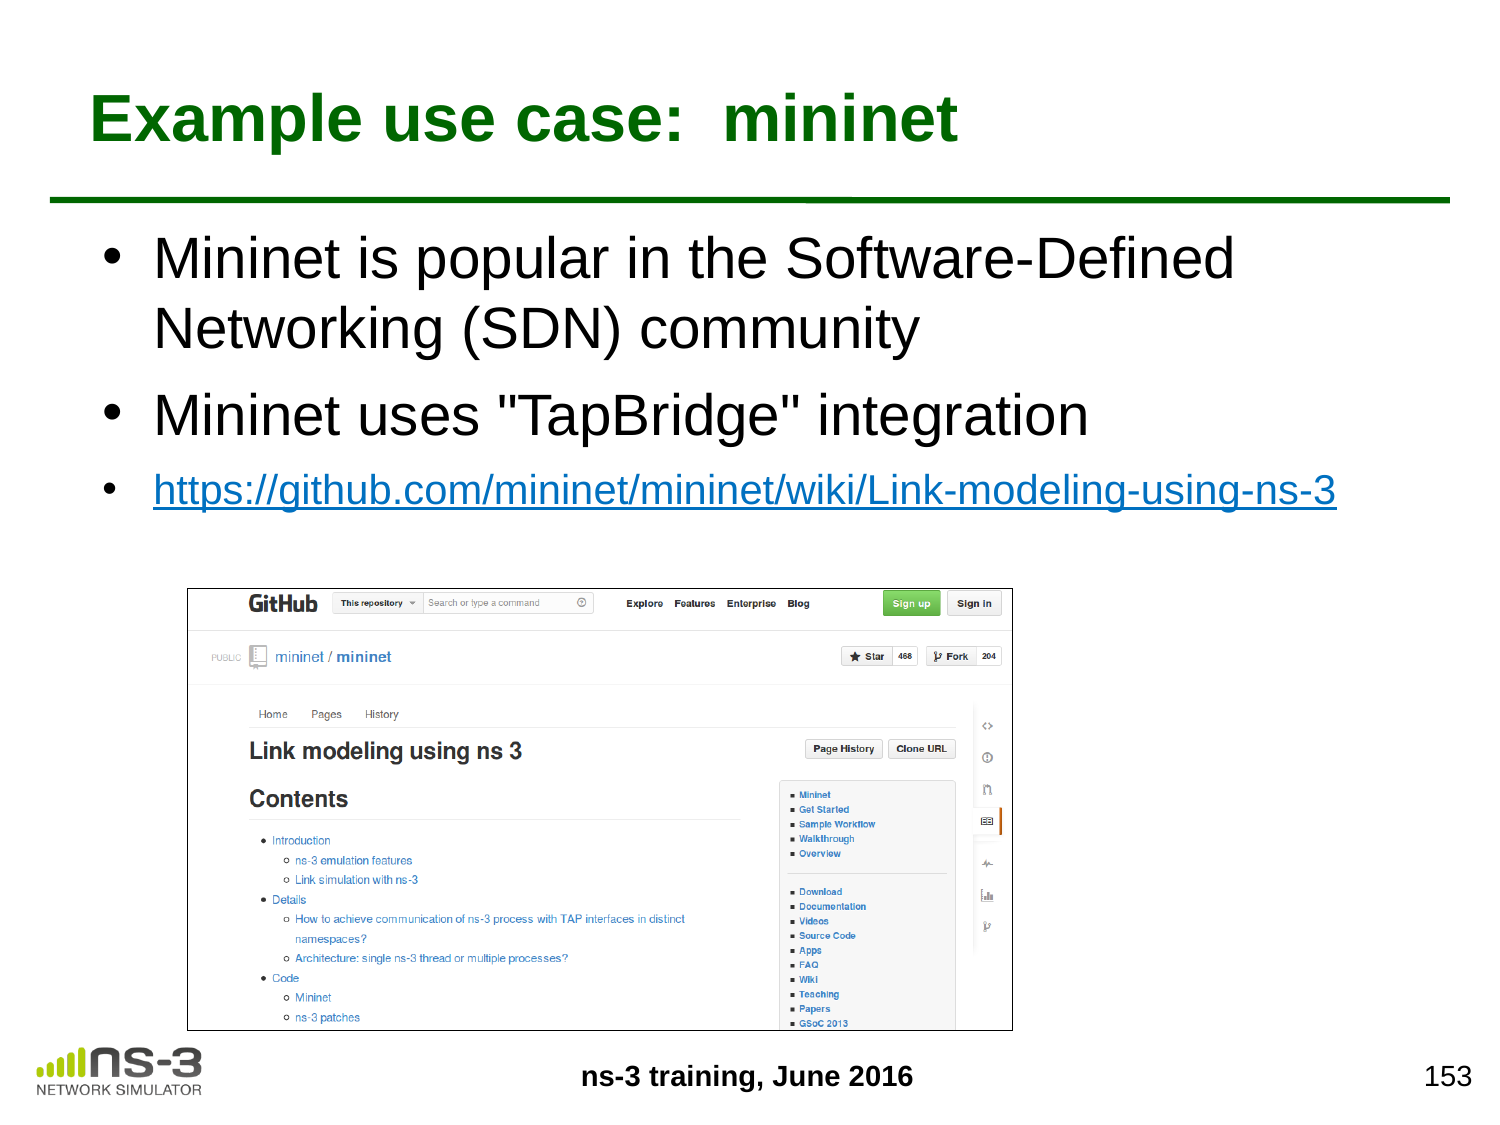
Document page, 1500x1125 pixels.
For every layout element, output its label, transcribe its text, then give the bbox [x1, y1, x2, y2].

list Mininet is popular in the Software-Defined Networking (SDN) community Mininet uses "TapBridge" integration https://github.com/mininet/mininet/wiki/Link-modeling-using-ns-3 [87, 212, 1433, 1012]
title Example use case: mininet [74, 44, 1421, 186]
slide_number 153 [1142, 1049, 1488, 1125]
footer ns-3 training, June 2016 [512, 1049, 983, 1125]
picture [24, 588, 1013, 1125]
